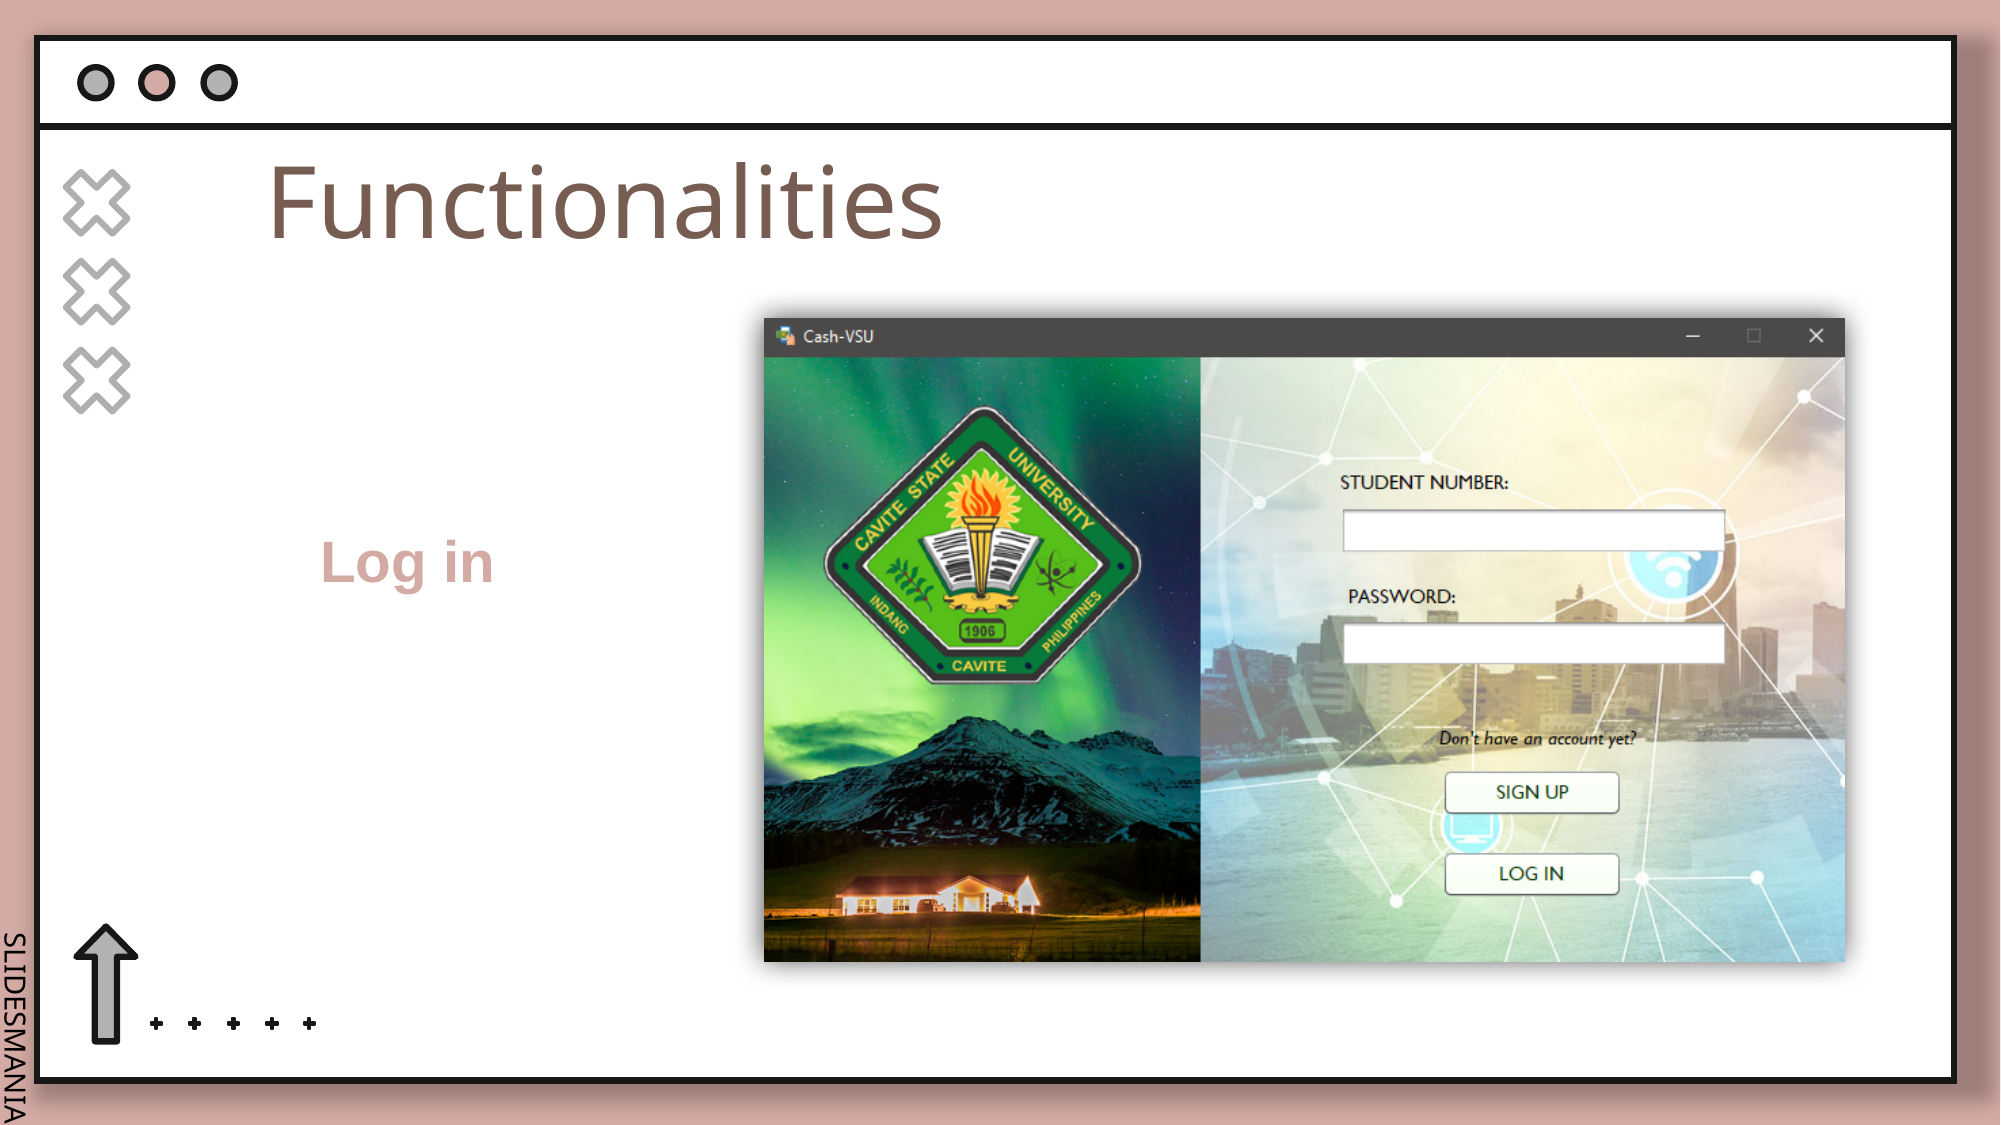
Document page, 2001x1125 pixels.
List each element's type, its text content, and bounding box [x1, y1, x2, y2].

picture [763, 318, 1846, 962]
title Functionalities [145, 98, 967, 298]
subtitle Log in [300, 493, 569, 611]
